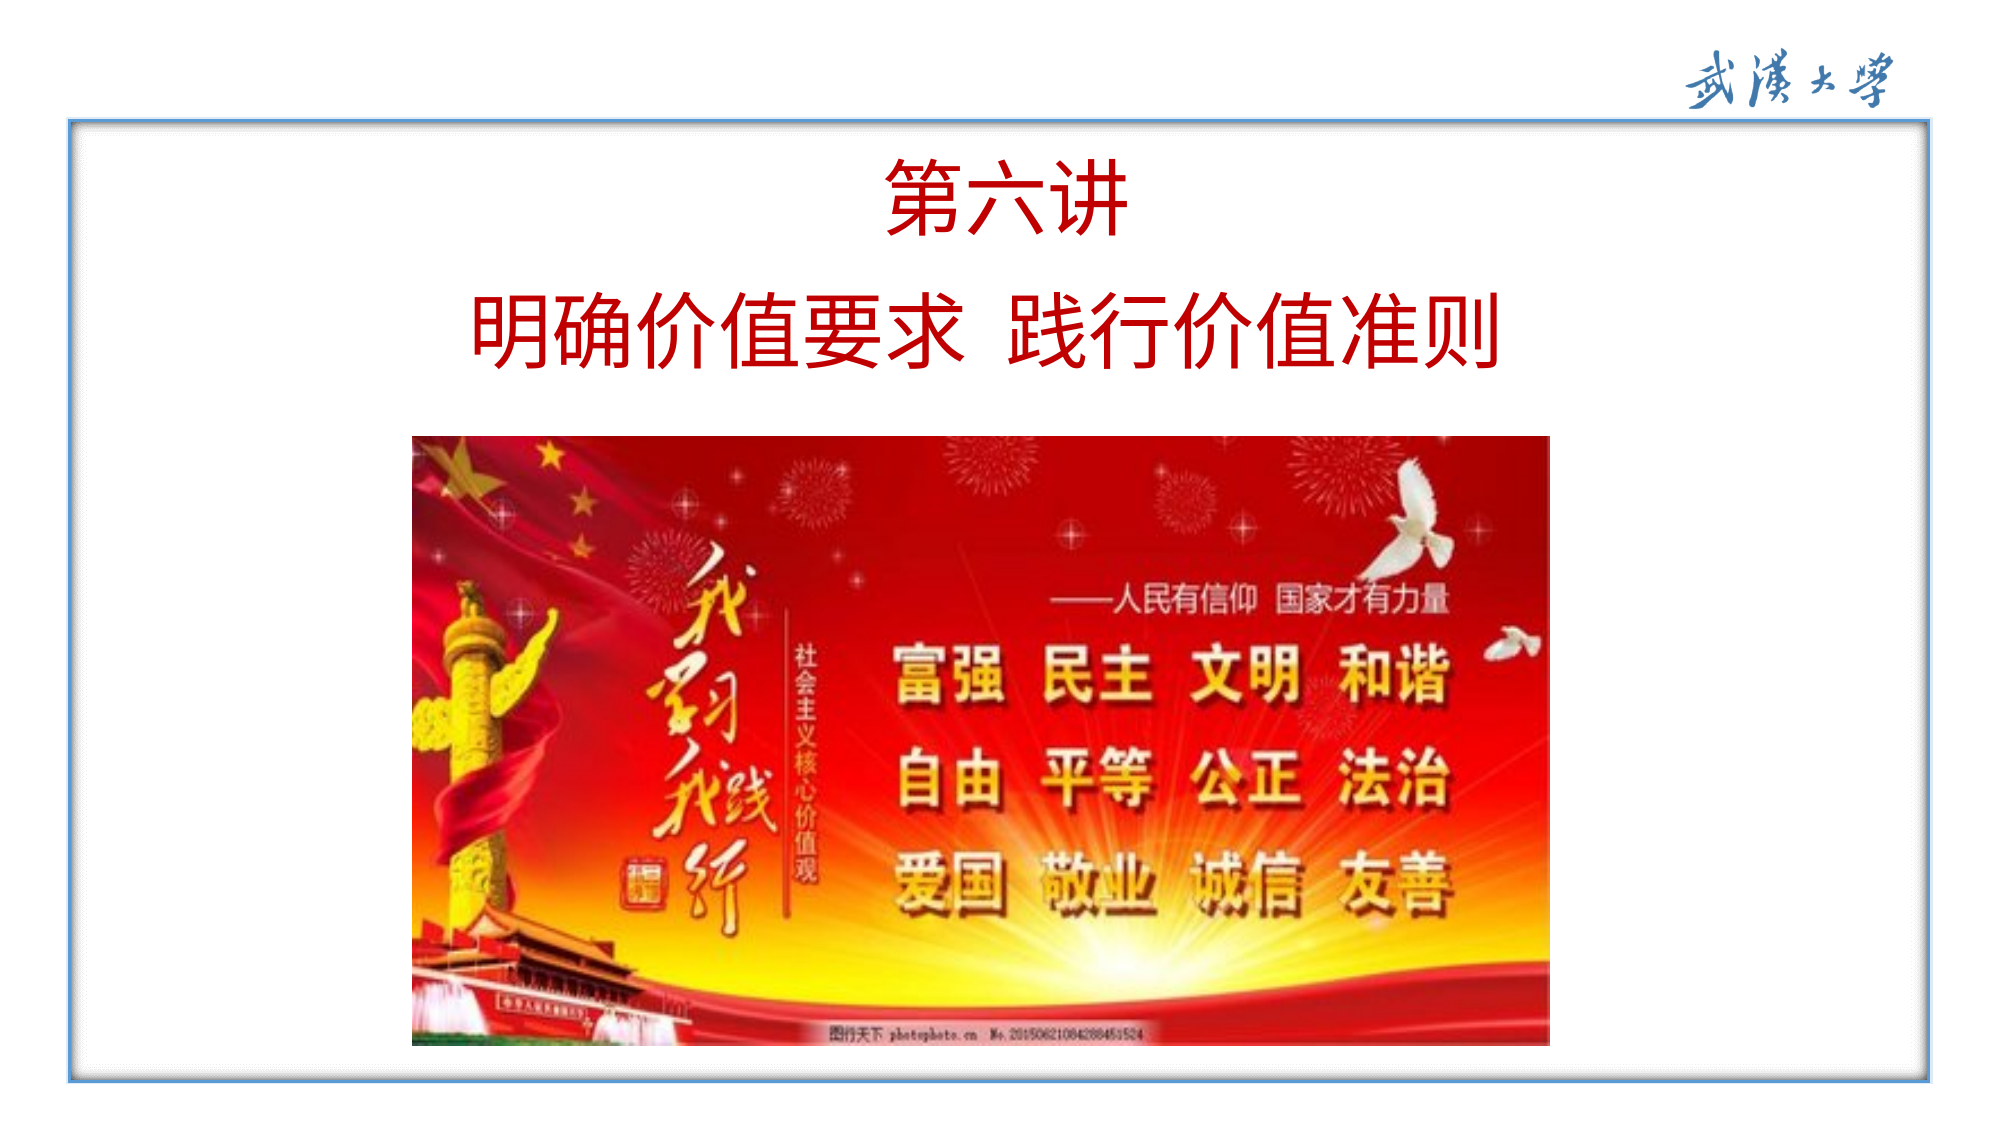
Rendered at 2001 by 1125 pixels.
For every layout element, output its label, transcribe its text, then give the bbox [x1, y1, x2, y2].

text_box 第六讲 明确价值要求 践行价值准则 [261, 121, 1712, 422]
picture [66, 117, 1933, 1084]
